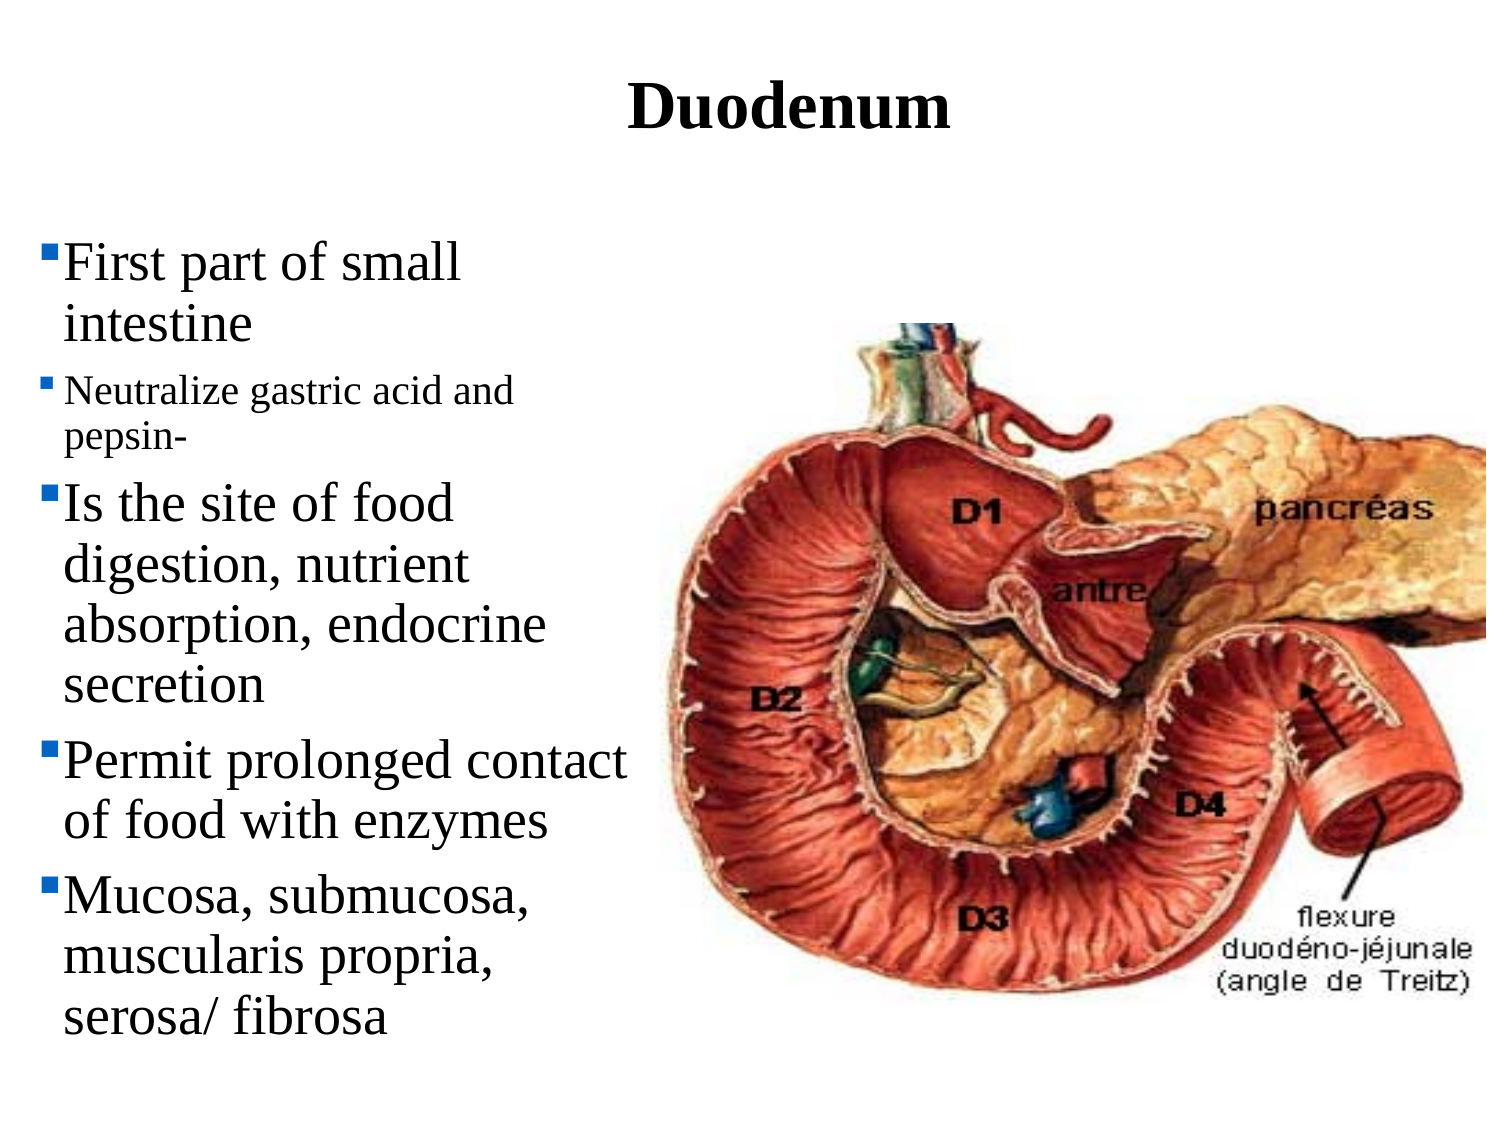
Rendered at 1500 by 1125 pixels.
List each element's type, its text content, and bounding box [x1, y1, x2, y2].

list First part of small intestine Neutralize gastric acid and pepsin- Is the site of food digestion, nutrient absorption, endocrine secretion Permit prolonged contact of food with enzymes Mucosa, submucosa, muscularis propria, serosa/ fibrosa [22, 224, 645, 1103]
picture [659, 323, 1486, 1005]
title Duodenum [142, 23, 1437, 190]
